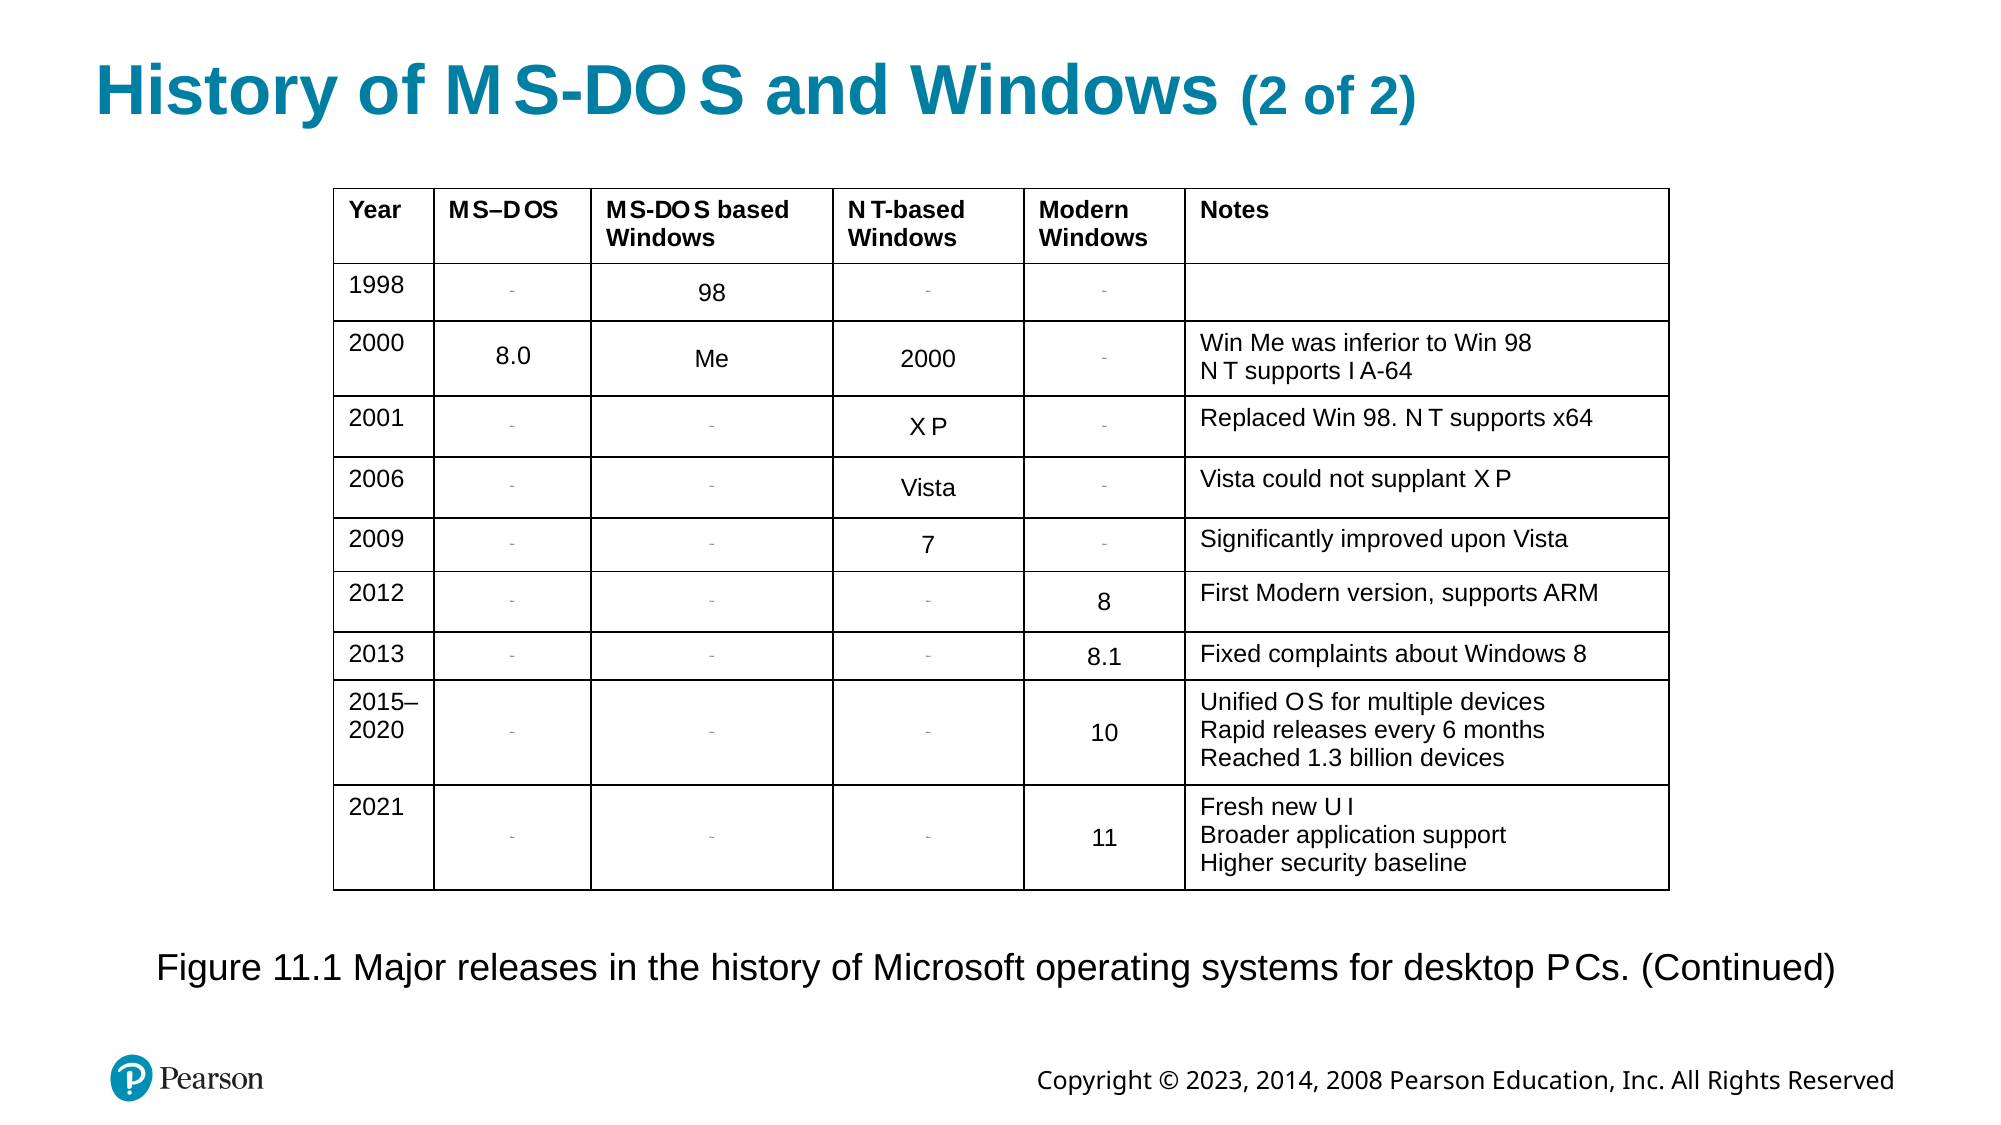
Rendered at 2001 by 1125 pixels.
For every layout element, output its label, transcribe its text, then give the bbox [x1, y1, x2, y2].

table_cell 2009 [334, 519, 433, 571]
table_cell Fixed complaints about Windows 8 [1186, 633, 1668, 643]
table_cell 8.1 [1025, 633, 1184, 643]
table_cell 2000 [834, 322, 1023, 395]
table_cell Significantly improved upon Vista [1186, 519, 1668, 571]
table_cell Blank [592, 519, 832, 571]
table_header Modern Windows [1025, 189, 1184, 263]
table_header Notes [1186, 189, 1668, 263]
table_cell 2000 [334, 322, 433, 395]
table_cell Replaced Win 98. N T supports x64 [1186, 397, 1668, 456]
table_cell Blank [834, 264, 1023, 320]
table_cell Blank [435, 397, 590, 456]
table_cell Blank [1025, 519, 1184, 571]
picture [109, 1053, 156, 1103]
table_cell Blank [435, 519, 590, 571]
table_cell First Modern version, supports ARM [1186, 572, 1668, 631]
table_cell Blank [435, 264, 590, 320]
table_cell Blank [834, 633, 1023, 643]
table_cell 7 [834, 519, 1023, 571]
list Figure 11.1 Major releases in the history of Microsoft operating systems for desktop P Cs. (Continued) [156, 643, 1851, 1125]
table_cell 8 point 0 [435, 322, 590, 395]
table_cell Blank [592, 458, 832, 517]
table_cell Vista [834, 458, 1023, 517]
table_header N T-based Windows [834, 189, 1023, 263]
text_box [492, 341, 535, 372]
table_cell 2006 [334, 458, 433, 517]
table_cell Blank [834, 572, 1023, 631]
table_cell X P [834, 397, 1023, 456]
table_cell Blank [1025, 264, 1184, 320]
table_cell 2012 [334, 572, 433, 631]
table_cell Blank [1025, 322, 1184, 395]
table_cell 2013 [334, 633, 433, 643]
table_cell Win Me was inferior to Win 98 N T supports I A-64 [1186, 322, 1668, 395]
table_cell Blank [435, 572, 590, 631]
table_cell Blank [592, 397, 832, 456]
table_cell [1186, 264, 1668, 320]
table_cell Blank [1025, 458, 1184, 517]
table_cell Vista could not supplant X P [1186, 458, 1668, 517]
table_cell 98 [592, 264, 832, 320]
table_cell Blank [592, 633, 832, 643]
table_header Year [334, 189, 433, 263]
table_cell 2001 [334, 397, 433, 456]
table_cell 8 [1025, 572, 1184, 631]
table_cell Me [592, 322, 832, 395]
title History of M S-D O S and Windows (2 of 2) [95, 0, 1912, 184]
table_cell Blank [435, 458, 590, 517]
table_cell Blank [435, 633, 590, 643]
table_header M S-D O S based Windows [592, 189, 832, 263]
table_header M S–D O S [435, 189, 590, 263]
table_cell 1998 [334, 264, 433, 320]
table_cell Blank [592, 572, 832, 631]
table_cell Blank [1025, 397, 1184, 456]
